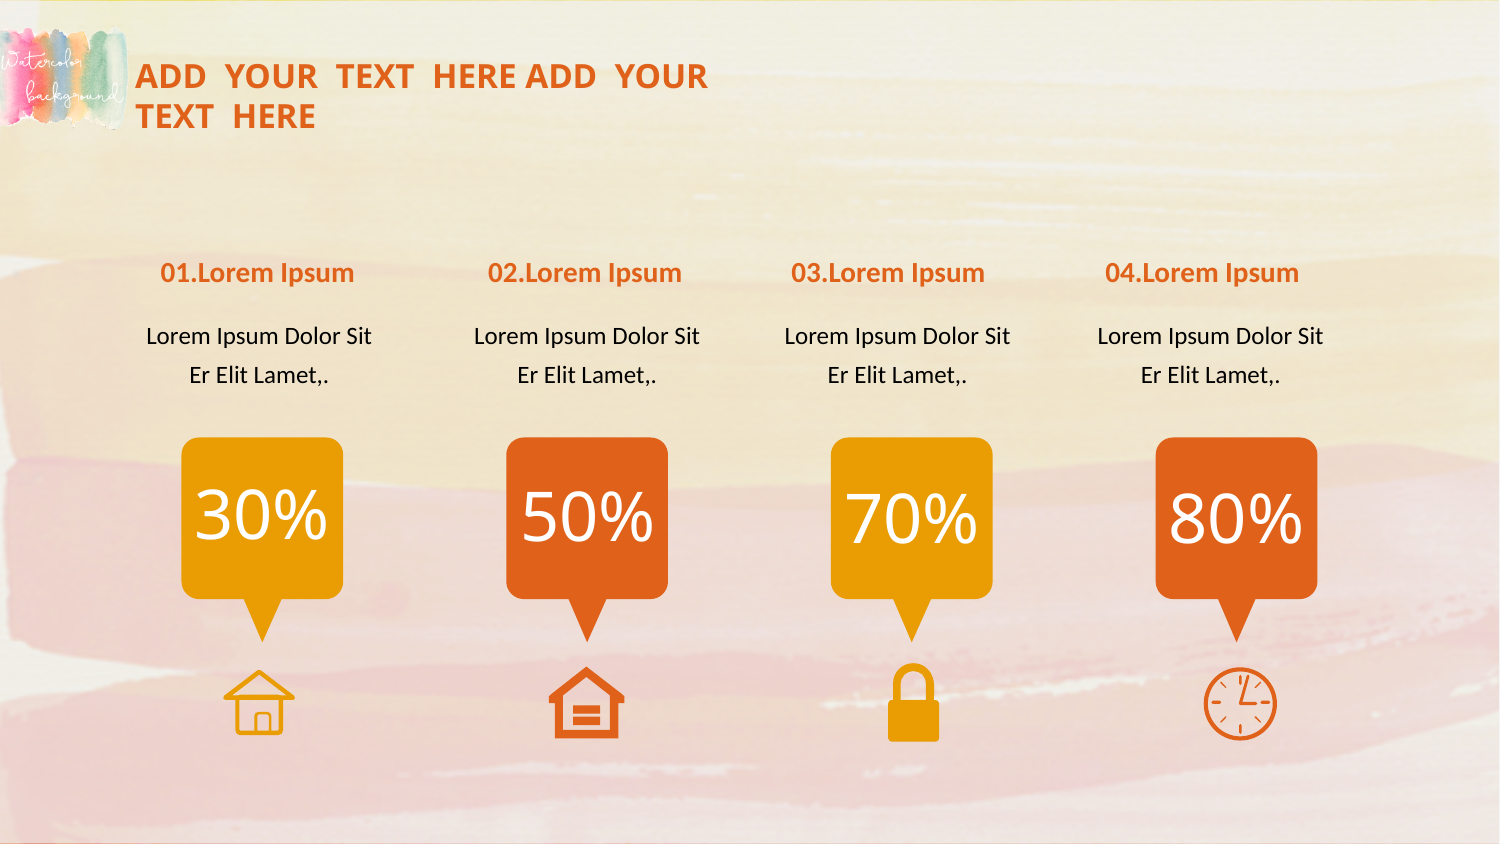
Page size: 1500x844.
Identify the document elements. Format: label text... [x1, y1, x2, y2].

picture [0, 19, 136, 133]
text_box 04.Lorem Ipsum [1090, 246, 1318, 296]
text_box 70% [832, 469, 992, 563]
text_box 03.Lorem Ipsum [776, 246, 1004, 296]
text_box 50% [509, 467, 668, 561]
text_box Lorem Ipsum Dolor Sit Er Elit Lamet,. [122, 302, 396, 396]
text_box 01.Lorem Ipsum [145, 246, 373, 296]
text_box 30% [183, 464, 342, 559]
text_box [888, 663, 940, 742]
text_box [548, 666, 625, 739]
text_box [504, 435, 671, 645]
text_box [222, 669, 296, 736]
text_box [1203, 667, 1278, 741]
text_box [828, 435, 995, 645]
text_box Lorem Ipsum Dolor Sit Er Elit Lamet,. [1074, 302, 1348, 396]
text_box 02.Lorem Ipsum [473, 246, 701, 296]
text_box 80% [1157, 469, 1316, 563]
text_box ADD YOUR TEXT HERE ADD YOUR TEXT HERE [133, 49, 746, 141]
text_box Lorem Ipsum Dolor Sit Er Elit Lamet,. [761, 302, 1034, 396]
text_box [179, 435, 346, 645]
text_box [1153, 435, 1320, 645]
text_box Lorem Ipsum Dolor Sit Er Elit Lamet,. [450, 302, 724, 396]
